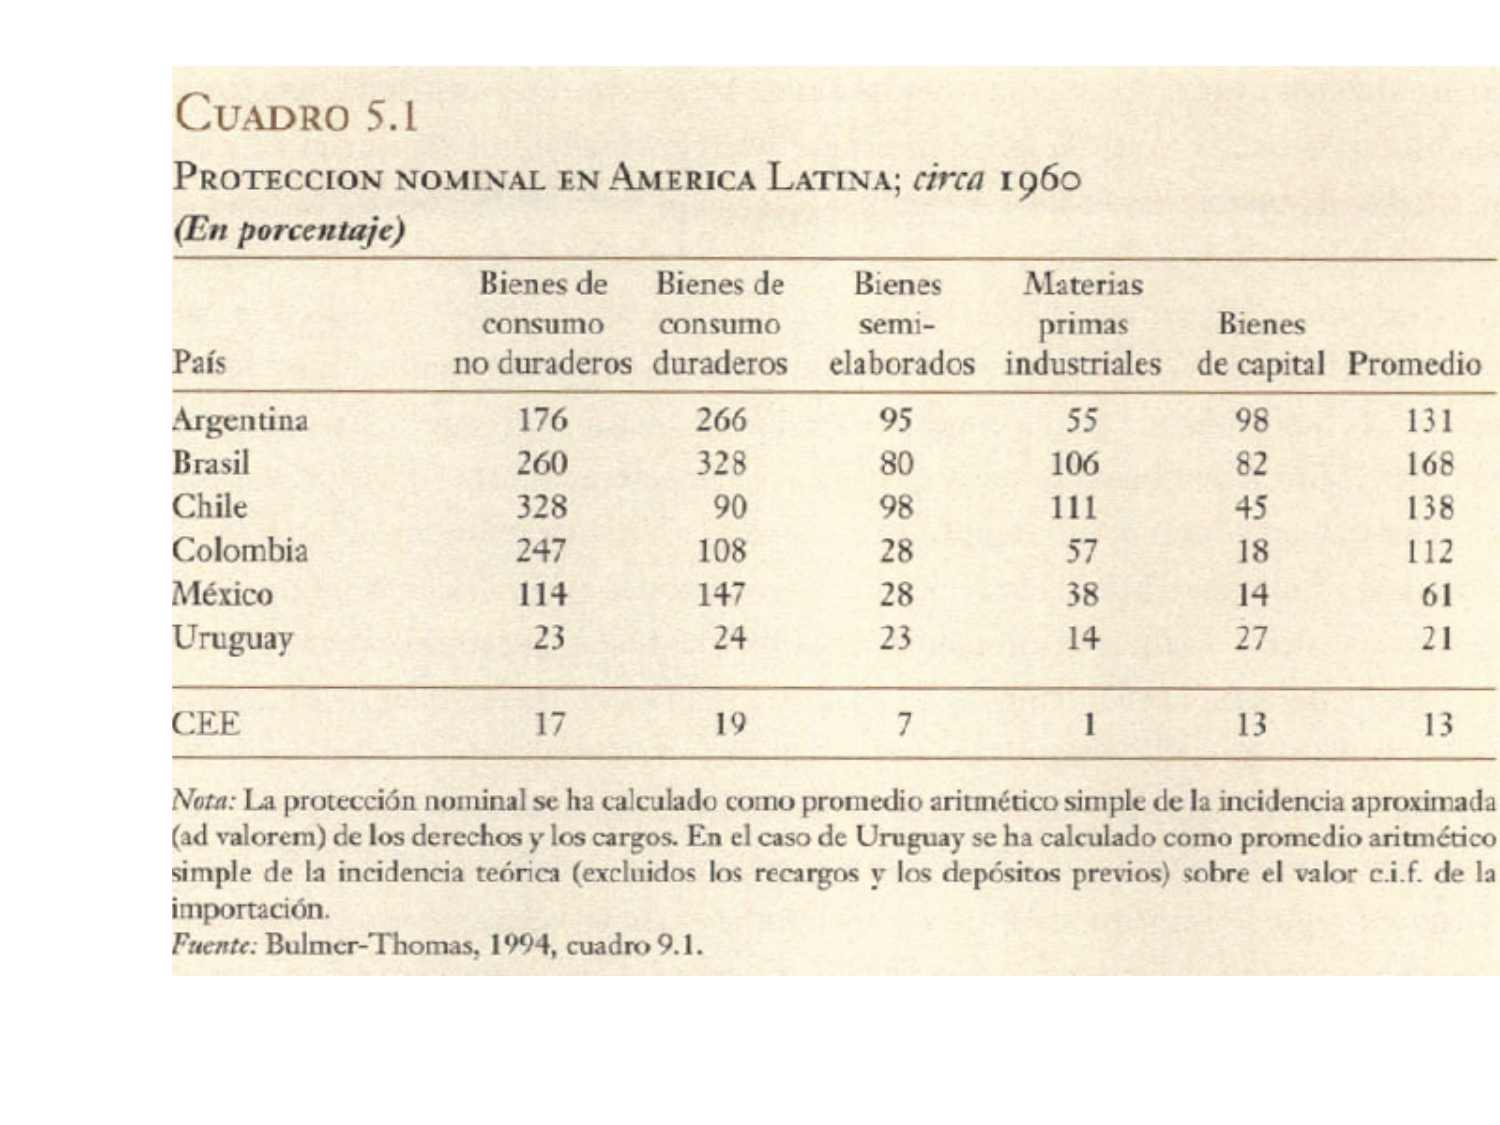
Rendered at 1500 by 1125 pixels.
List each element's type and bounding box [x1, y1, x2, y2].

picture [172, 66, 1500, 976]
